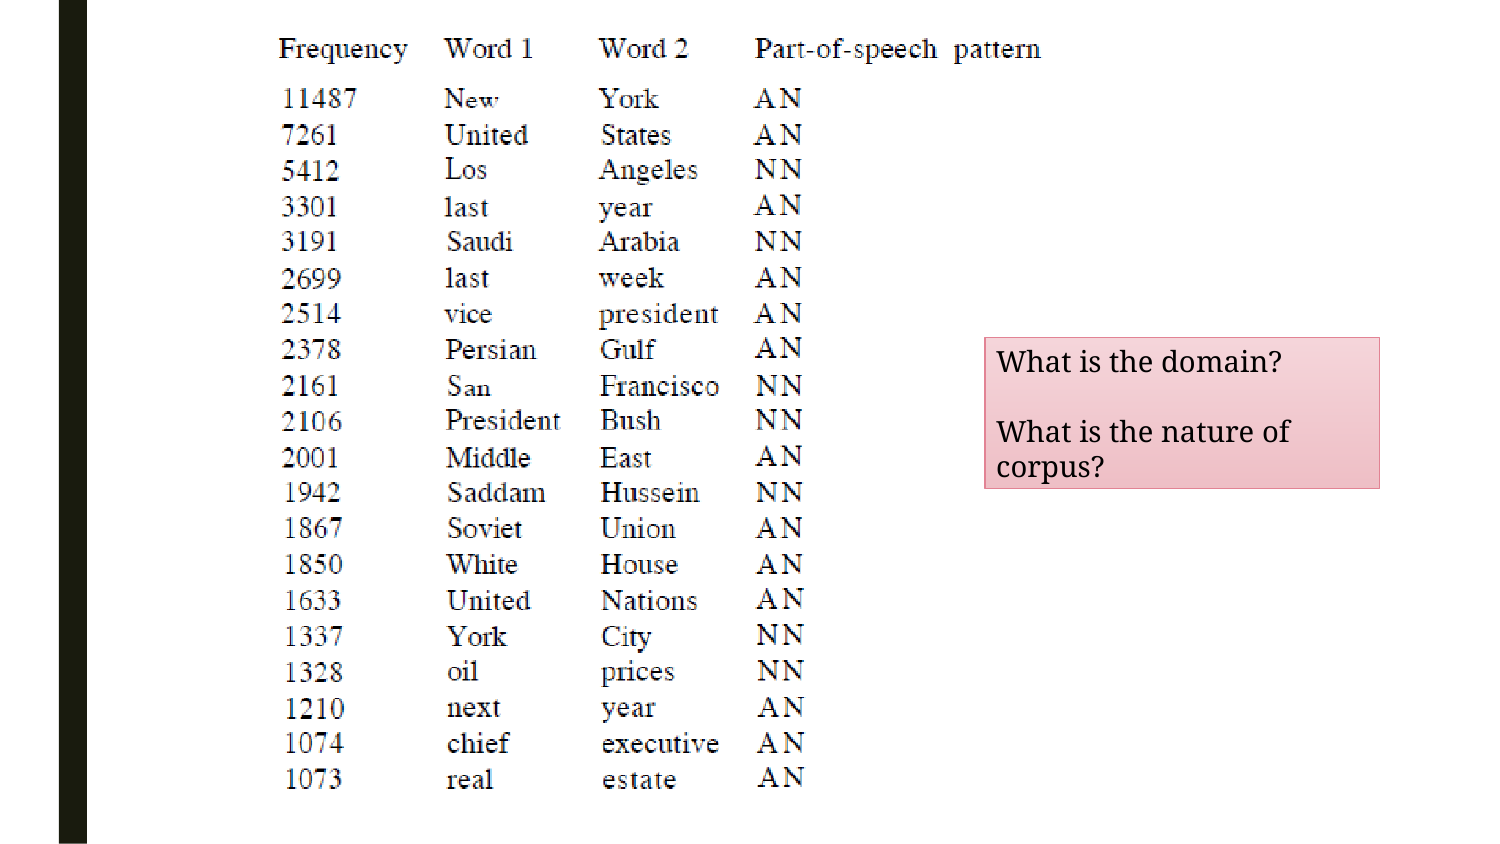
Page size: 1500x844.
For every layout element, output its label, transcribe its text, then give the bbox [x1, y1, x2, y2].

picture [236, 14, 1119, 824]
text_box What is the domain? What is the nature of corpus? [1124, 337, 1380, 489]
